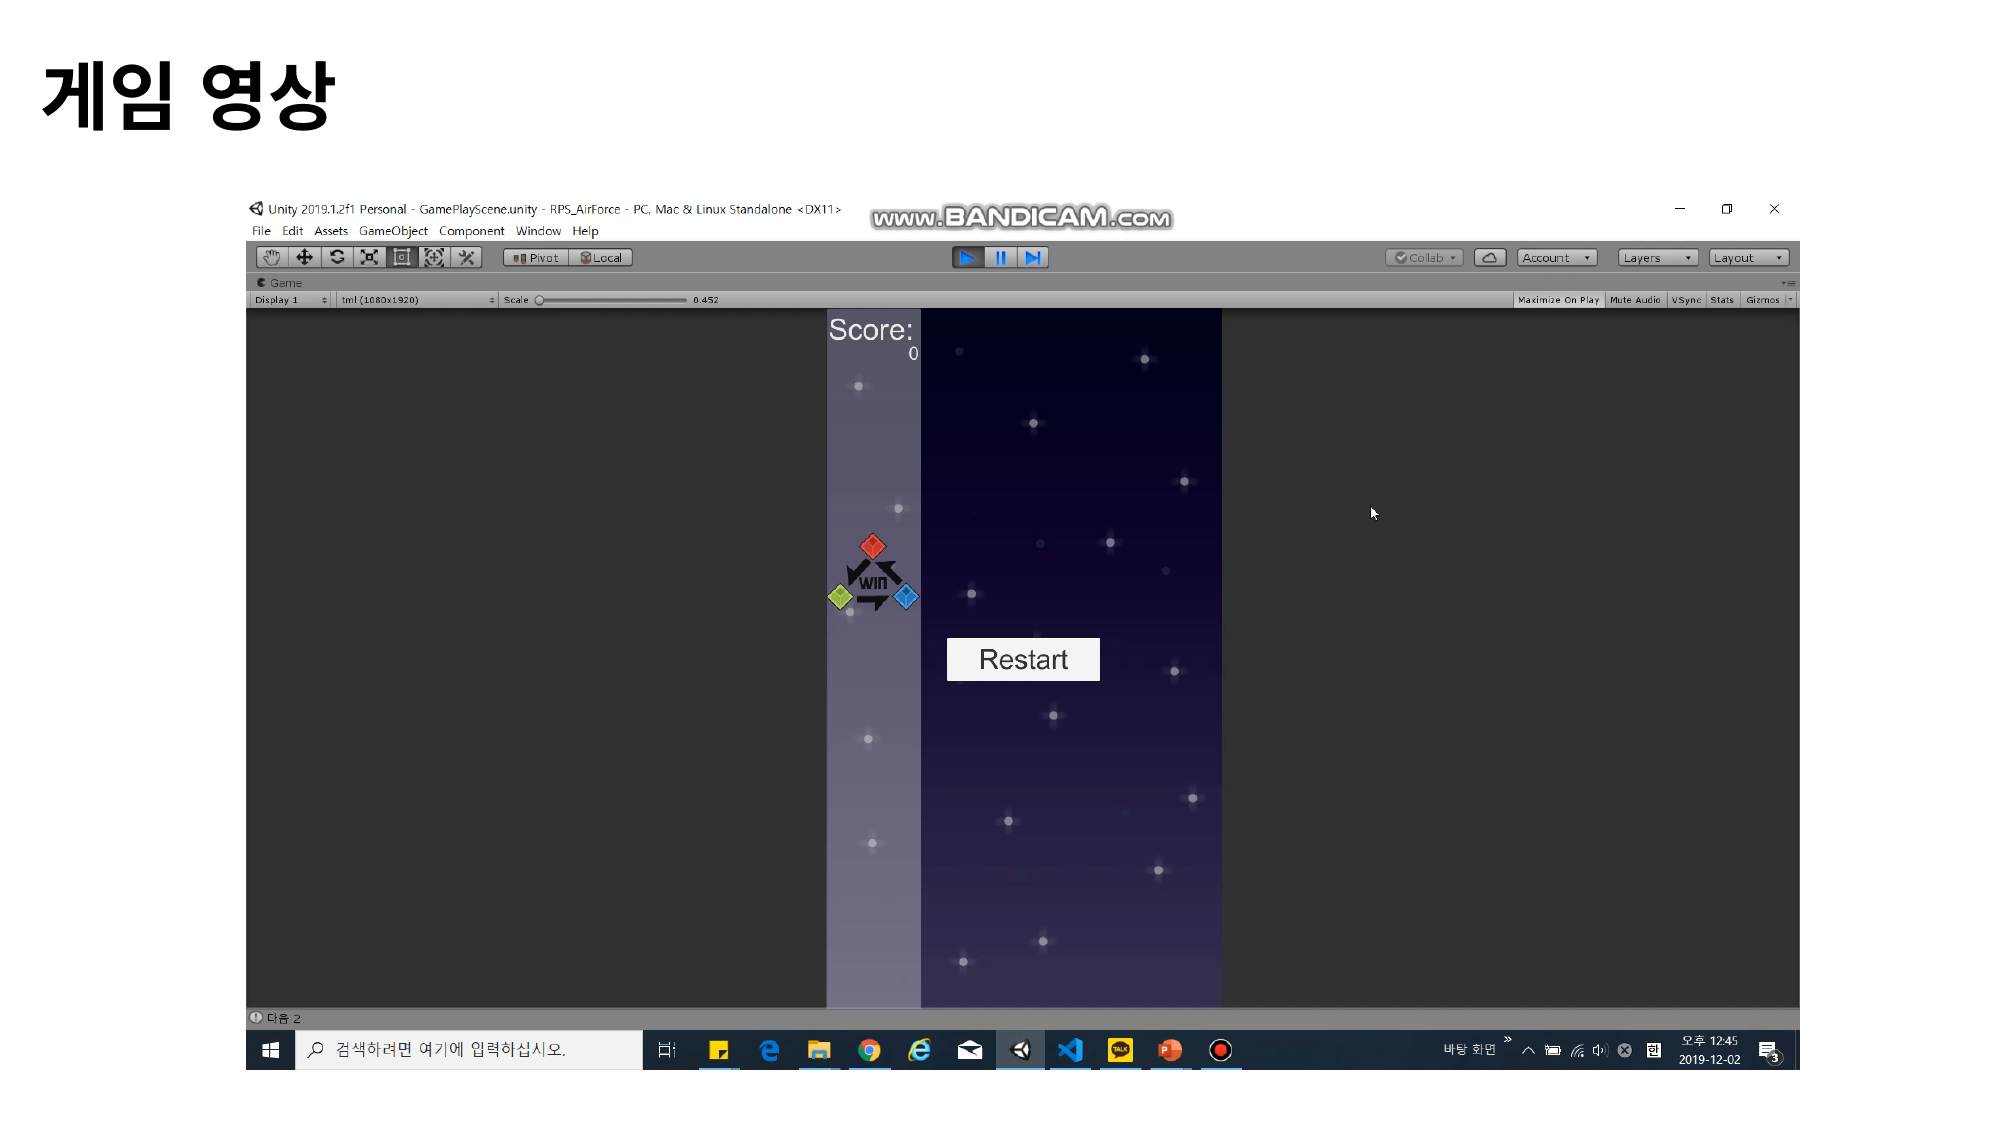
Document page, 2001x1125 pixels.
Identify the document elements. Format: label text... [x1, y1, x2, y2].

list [245, 196, 1800, 1071]
title 게임 영상 [25, 26, 1751, 175]
